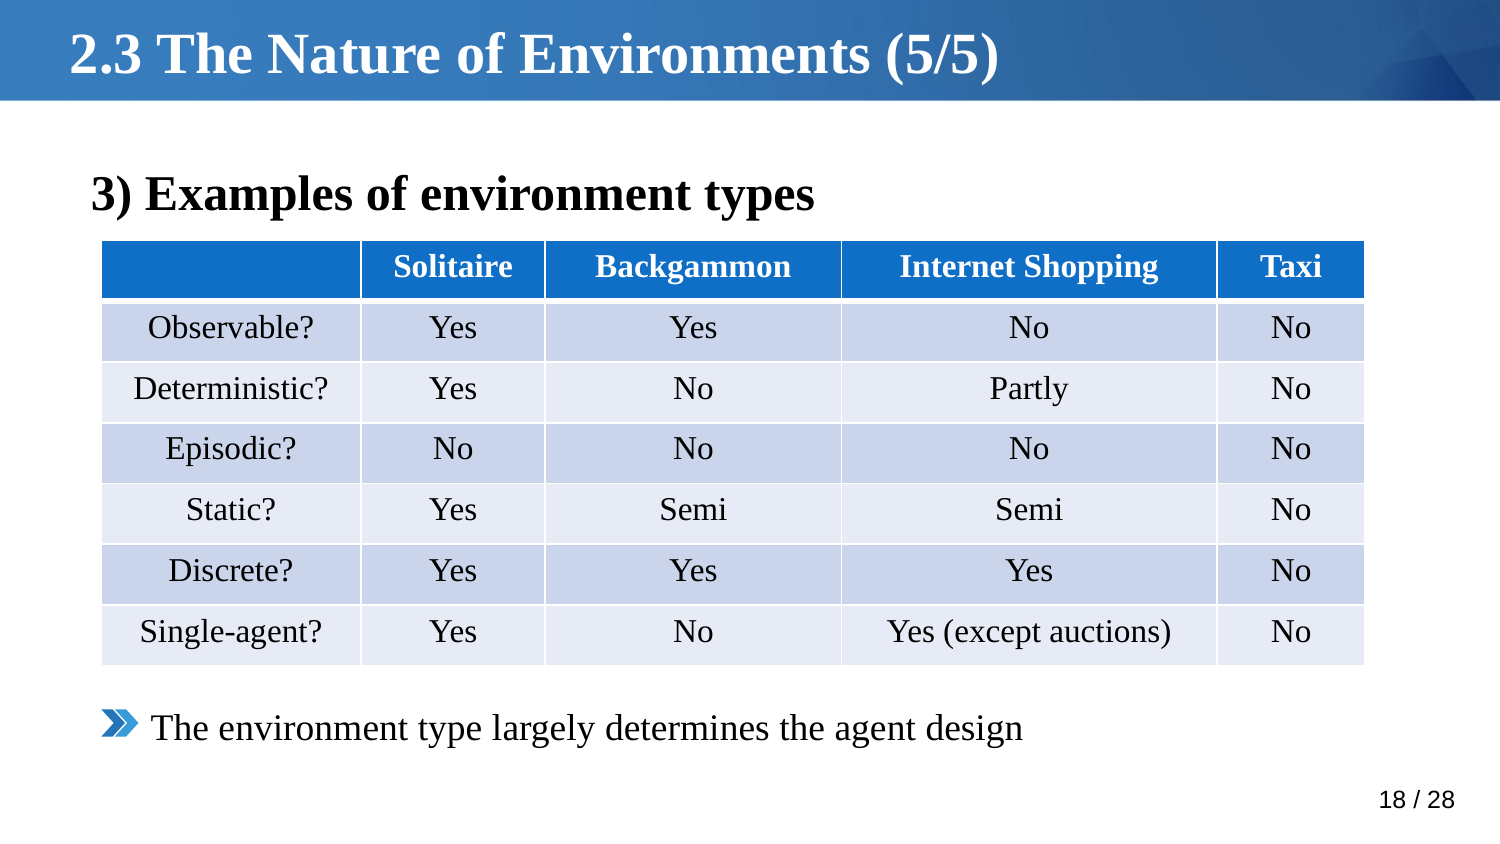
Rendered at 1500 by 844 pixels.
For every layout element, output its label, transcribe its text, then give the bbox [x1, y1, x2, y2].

table_cell Yes (except auctions) [842, 606, 1216, 665]
table_cell No [1218, 545, 1364, 604]
table_header [102, 241, 360, 298]
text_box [101, 709, 139, 737]
table_cell Yes [362, 304, 544, 361]
table_cell Single-agent? [102, 606, 360, 665]
table_cell Semi [842, 484, 1216, 543]
table_cell No [1218, 484, 1364, 543]
table_cell Static? [102, 484, 360, 543]
text_box 2.3 The Nature of Environments (5/5) [54, 21, 1119, 80]
table_cell Deterministic? [102, 363, 360, 422]
table_header Solitaire [362, 241, 544, 298]
table_cell No [546, 363, 841, 422]
table_header Backgammon [546, 241, 841, 298]
table_cell Yes [362, 484, 544, 543]
picture [0, 0, 1500, 103]
table_cell No [546, 424, 841, 483]
table_cell No [842, 304, 1216, 361]
table_cell Episodic? [102, 424, 360, 483]
table_cell Yes [842, 545, 1216, 604]
text_box 3) Examples of environment types [75, 161, 1117, 220]
table_cell Yes [362, 606, 544, 665]
table_header Internet Shopping [842, 241, 1216, 298]
table_cell Semi [546, 484, 841, 543]
table_cell Observable? [102, 304, 360, 361]
table_cell Discrete? [102, 545, 360, 604]
table_cell No [546, 606, 841, 665]
table_cell Yes [362, 363, 544, 422]
table_cell No [362, 424, 544, 483]
table_cell No [1218, 424, 1364, 483]
table_cell No [1218, 363, 1364, 422]
table_cell No [842, 424, 1216, 483]
table_cell Yes [362, 545, 544, 604]
text_box The environment type largely determines the agent design [135, 695, 1295, 753]
table_cell Yes [546, 304, 841, 361]
table_cell Yes [546, 545, 841, 604]
table_header Taxi [1218, 241, 1364, 298]
table_cell No [1218, 606, 1364, 665]
table_cell Partly [842, 363, 1216, 422]
table_cell No [1218, 304, 1364, 361]
